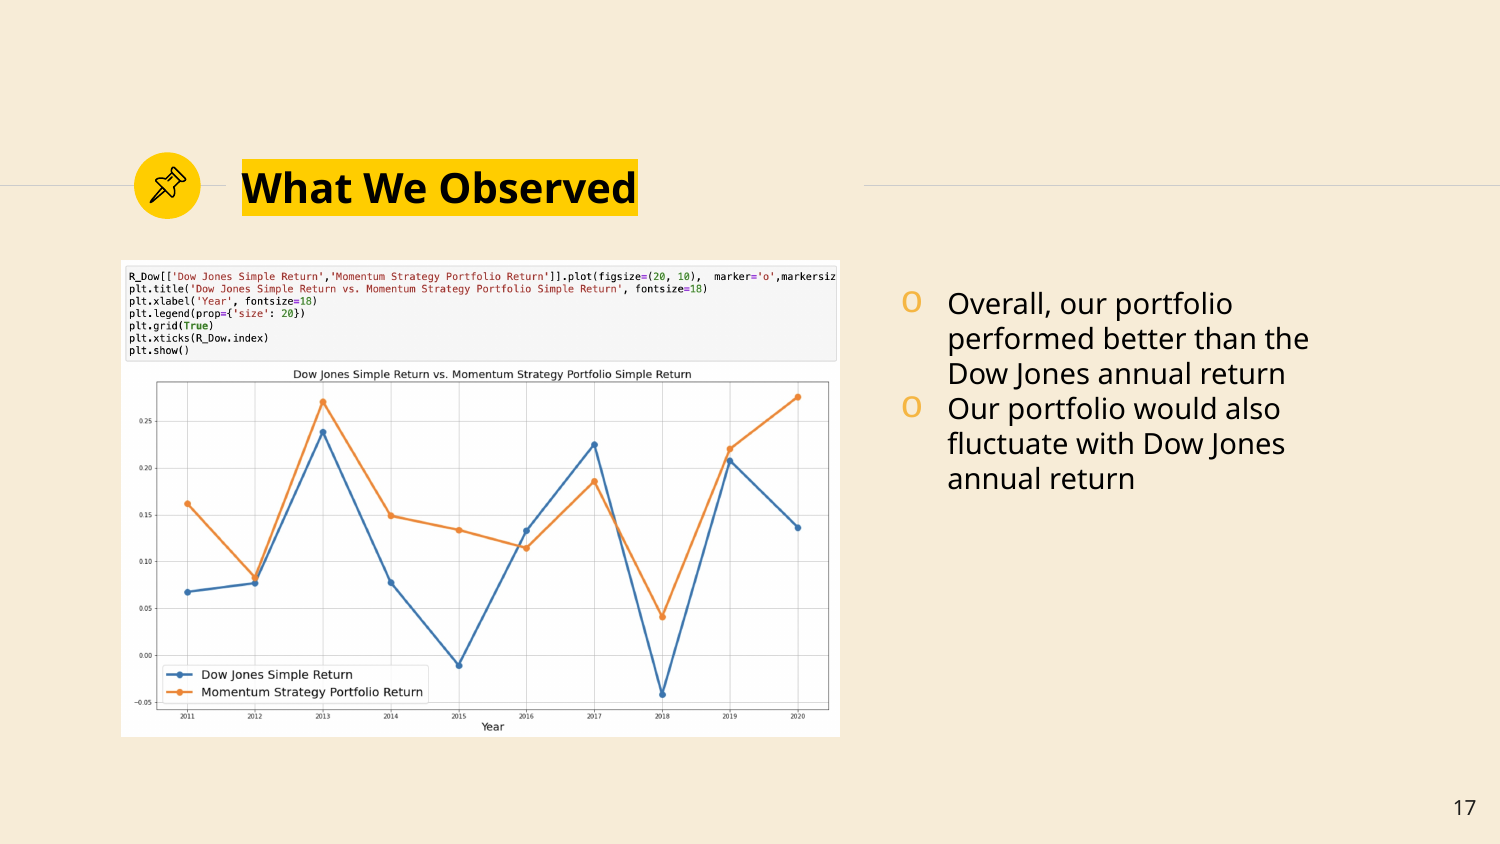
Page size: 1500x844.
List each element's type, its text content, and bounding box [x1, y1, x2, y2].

title What We Observed [226, 151, 863, 223]
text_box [150, 166, 186, 203]
text_box Overall, our portfolio performed better than the Dow Jones annual return Our portfolio would also fluctuate with Dow Jones annual return [885, 277, 1379, 503]
picture [120, 260, 840, 737]
slide_number 17 [1401, 779, 1492, 844]
